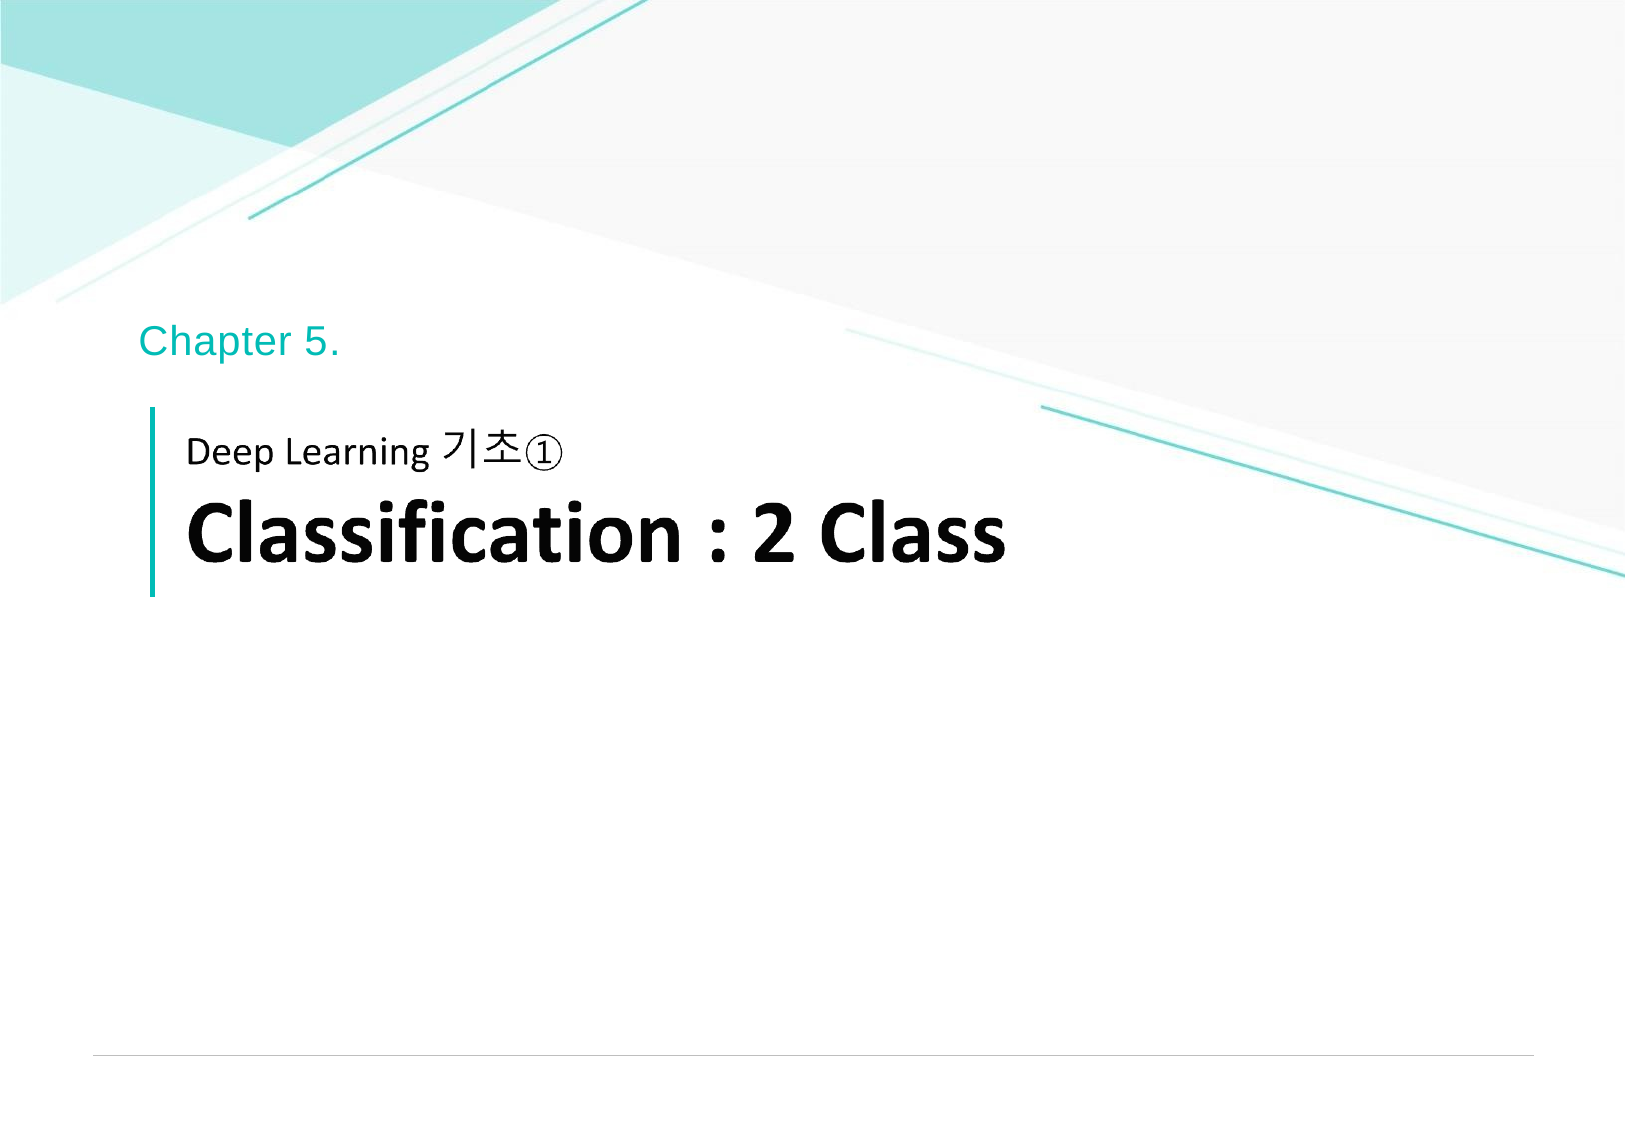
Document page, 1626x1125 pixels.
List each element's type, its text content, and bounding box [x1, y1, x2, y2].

title Chapter 5. [136, 311, 345, 502]
picture [0, 0, 1625, 588]
